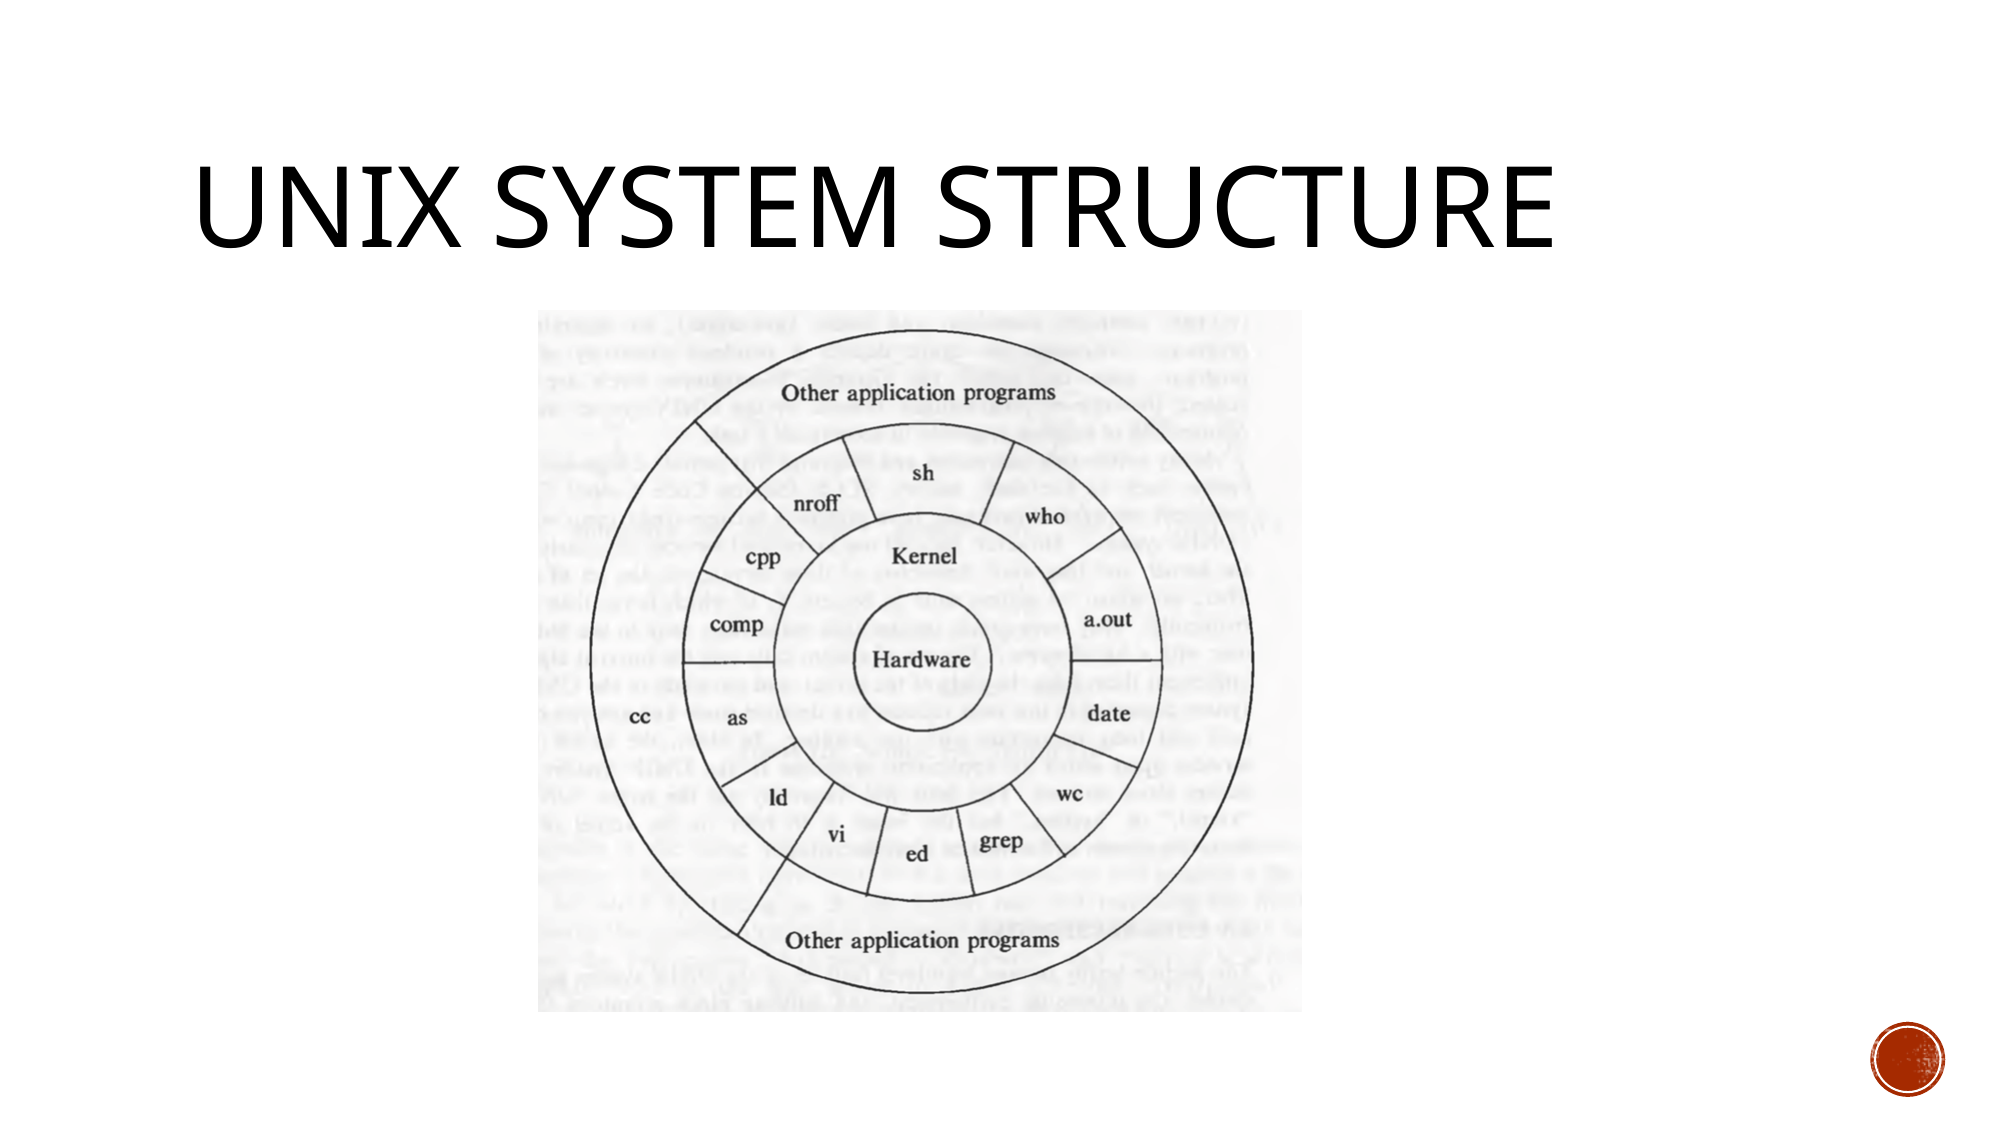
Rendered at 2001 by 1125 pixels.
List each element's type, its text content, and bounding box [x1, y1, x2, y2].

picture [538, 311, 1302, 1012]
title UNIX System Structure [175, 79, 1826, 344]
